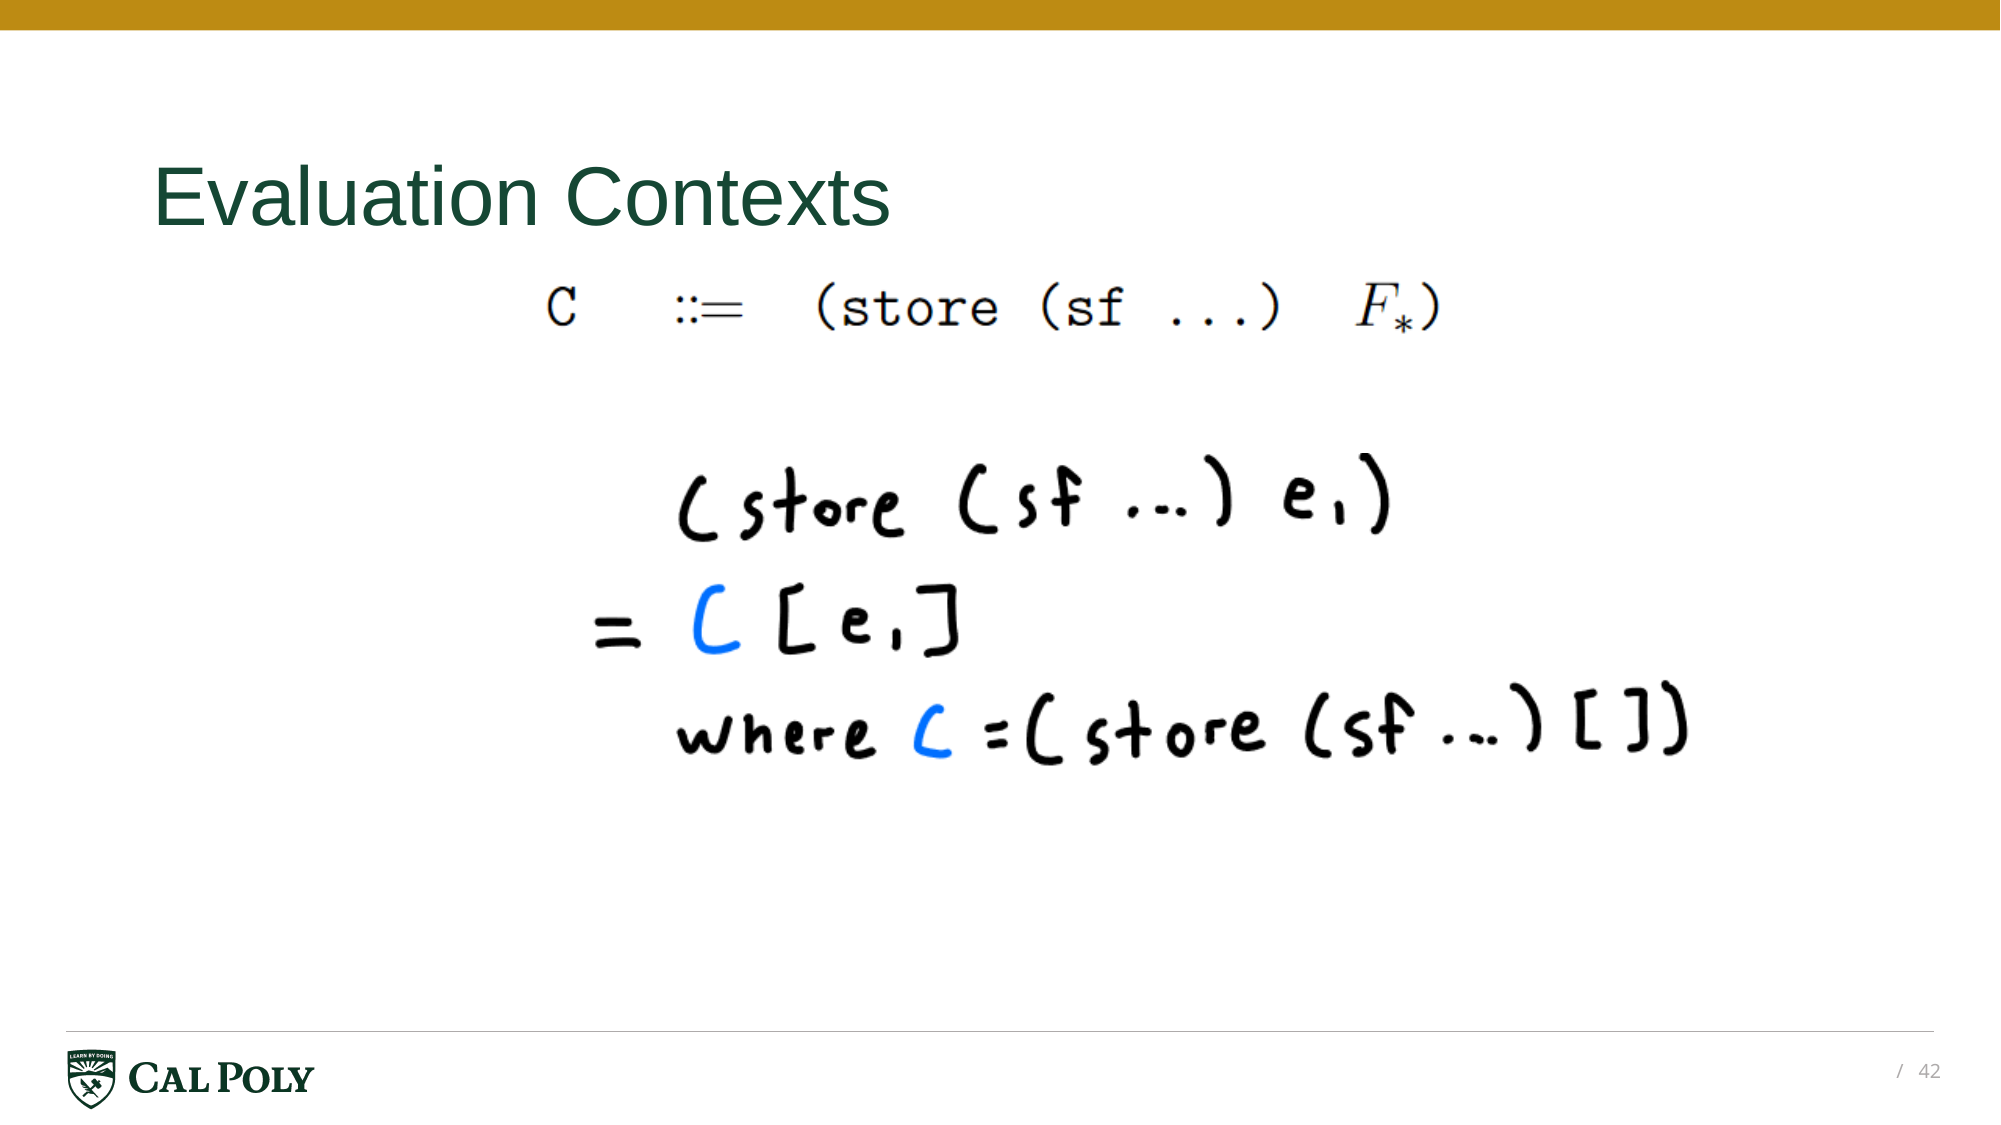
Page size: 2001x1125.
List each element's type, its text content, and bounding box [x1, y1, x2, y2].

picture [580, 452, 1726, 791]
title Evaluation Contexts [137, 147, 1888, 250]
picture [43, 1025, 338, 1125]
picture [529, 275, 1442, 347]
slide_number / 42 [1866, 1041, 1956, 1102]
